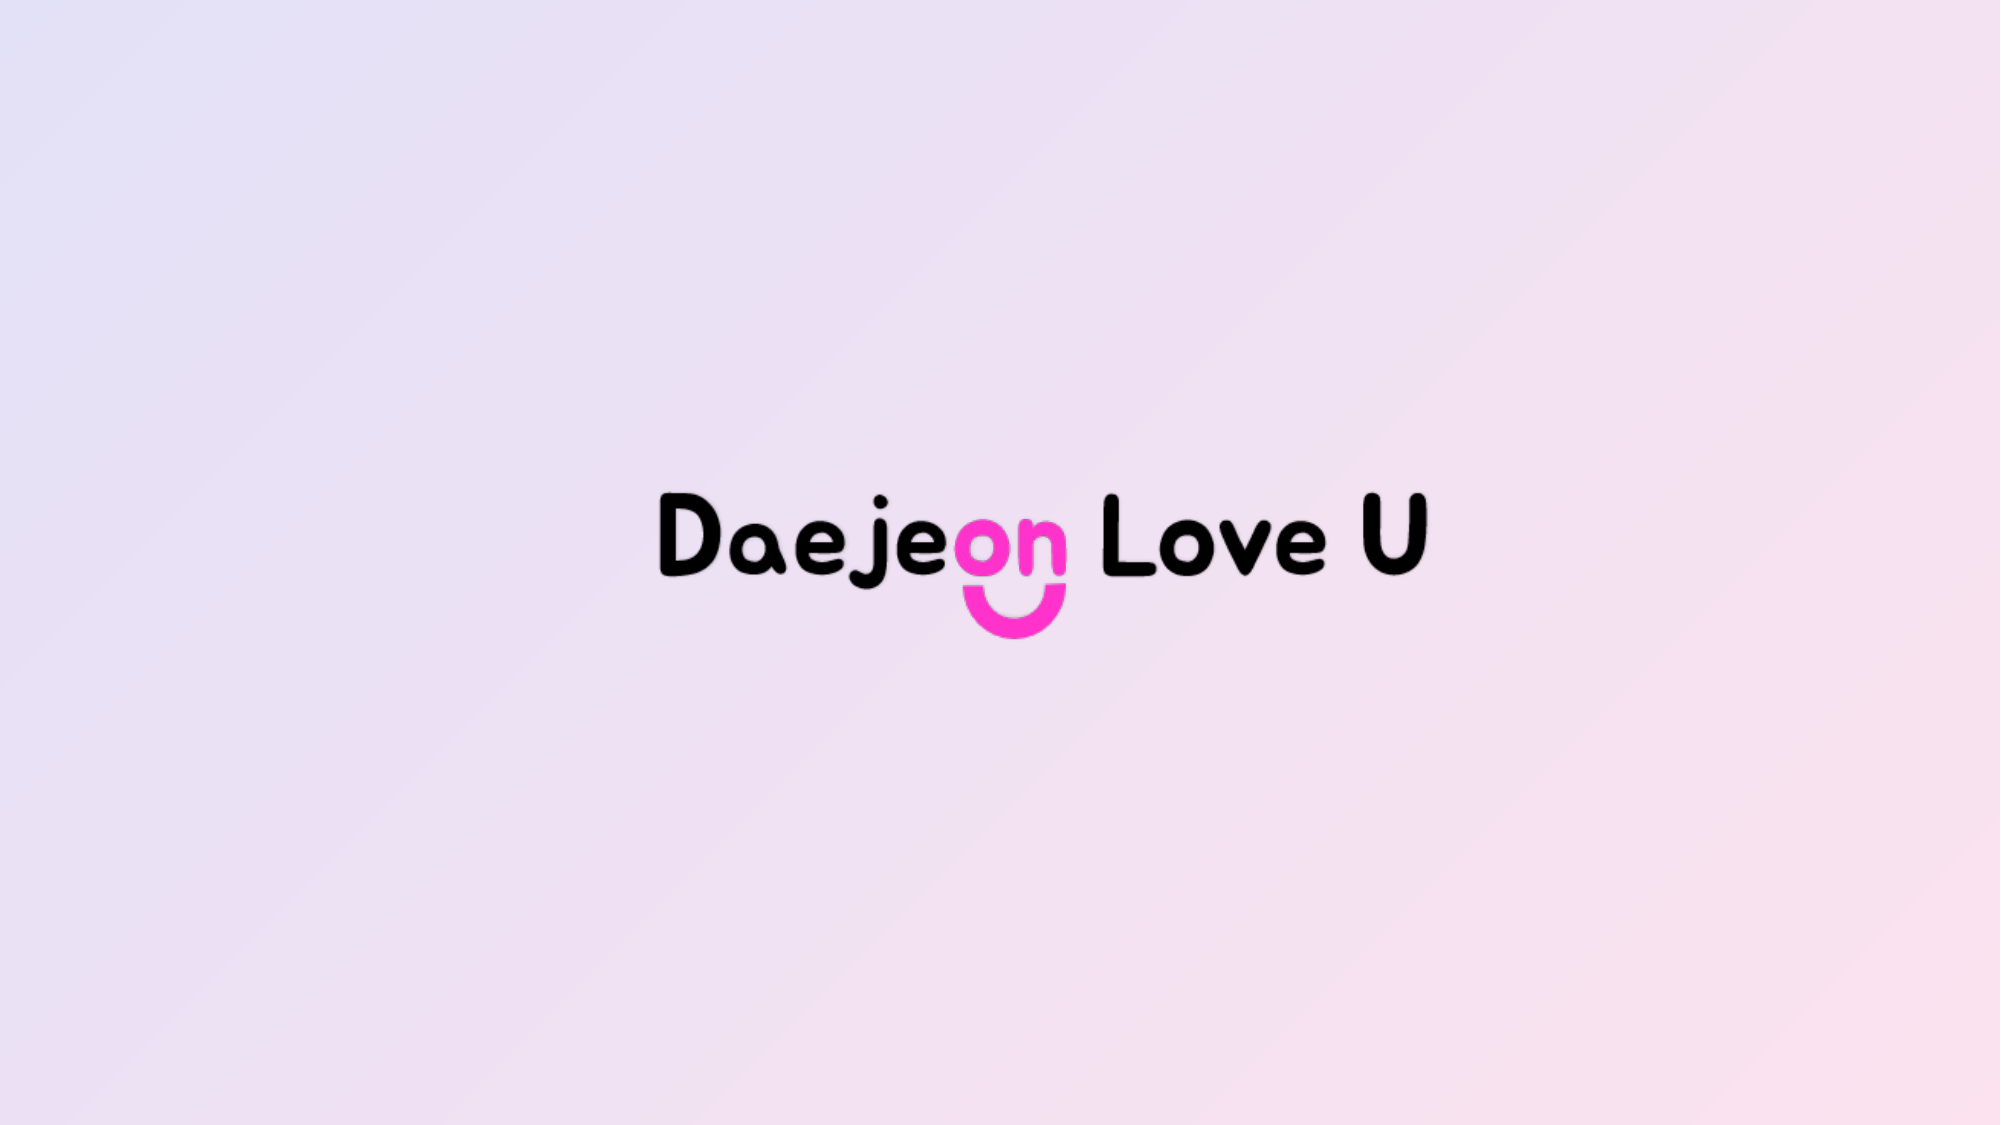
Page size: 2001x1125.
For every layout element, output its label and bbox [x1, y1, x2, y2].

picture [586, 432, 1501, 676]
